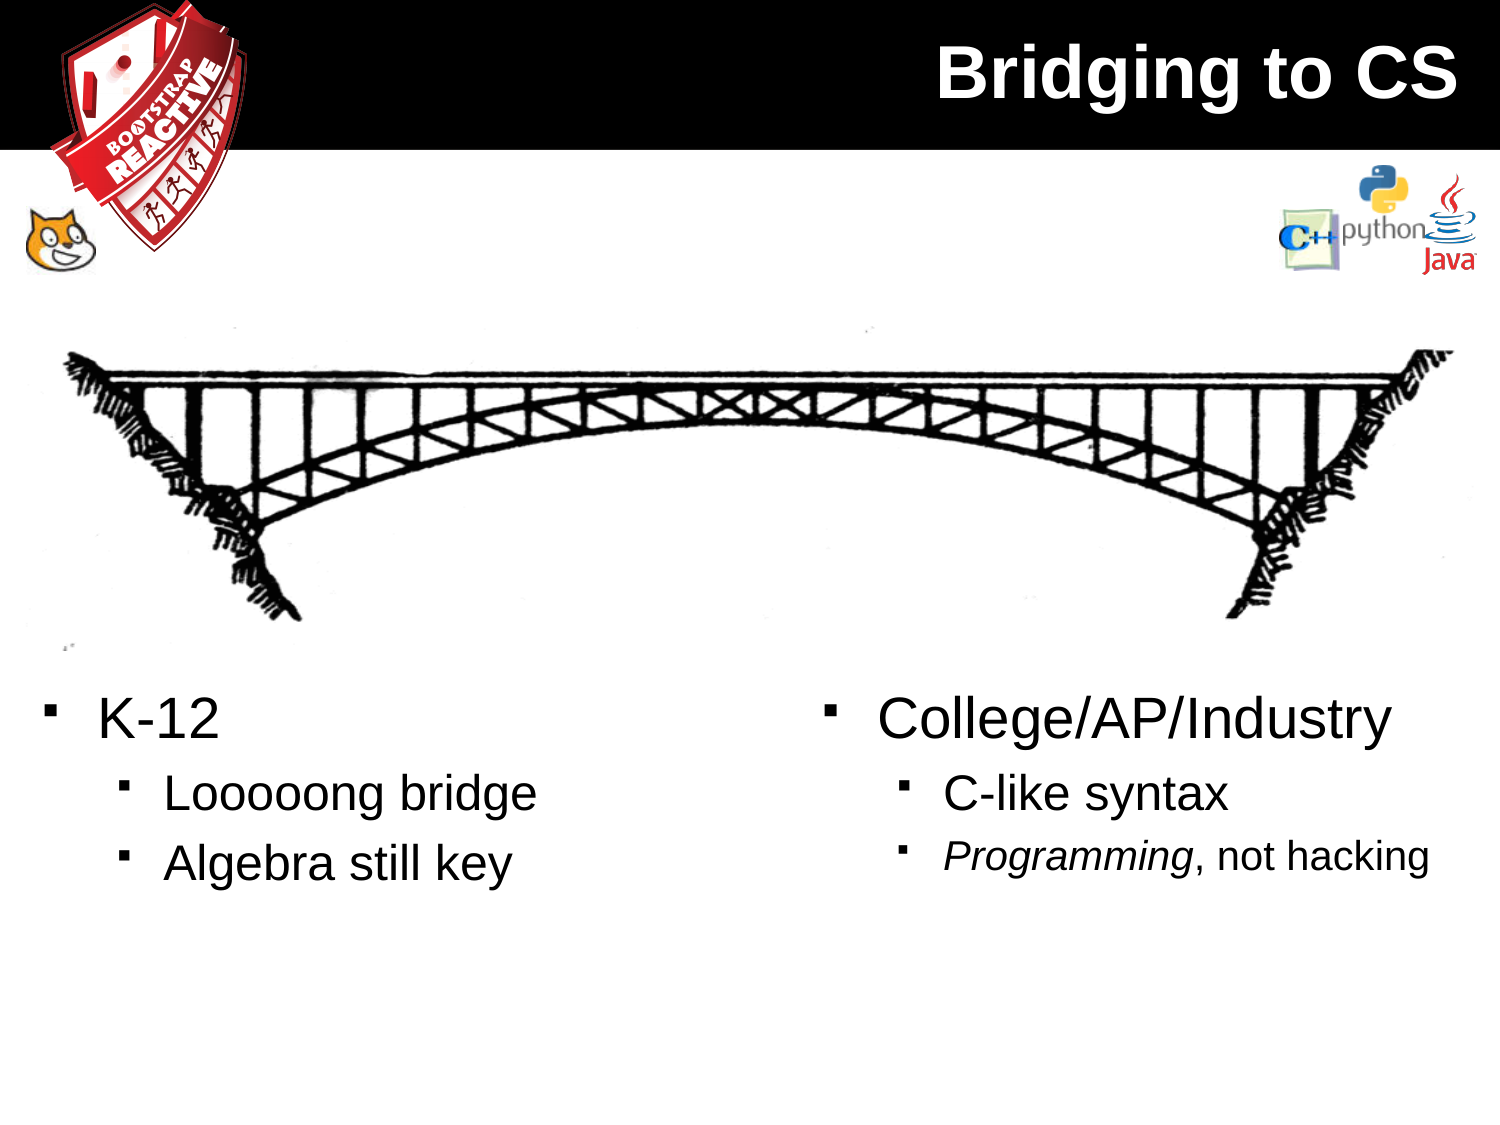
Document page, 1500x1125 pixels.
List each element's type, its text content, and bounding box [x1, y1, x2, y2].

picture [26, 138, 250, 276]
title Bridging to CS [50, 0, 1475, 138]
picture [0, 325, 1500, 652]
text_box College/AP/Industry C-like syntax Programming, not hacking [806, 672, 1466, 1125]
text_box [1279, 165, 1500, 276]
list K-12 Looooong bridge Algebra still key [26, 672, 686, 1125]
